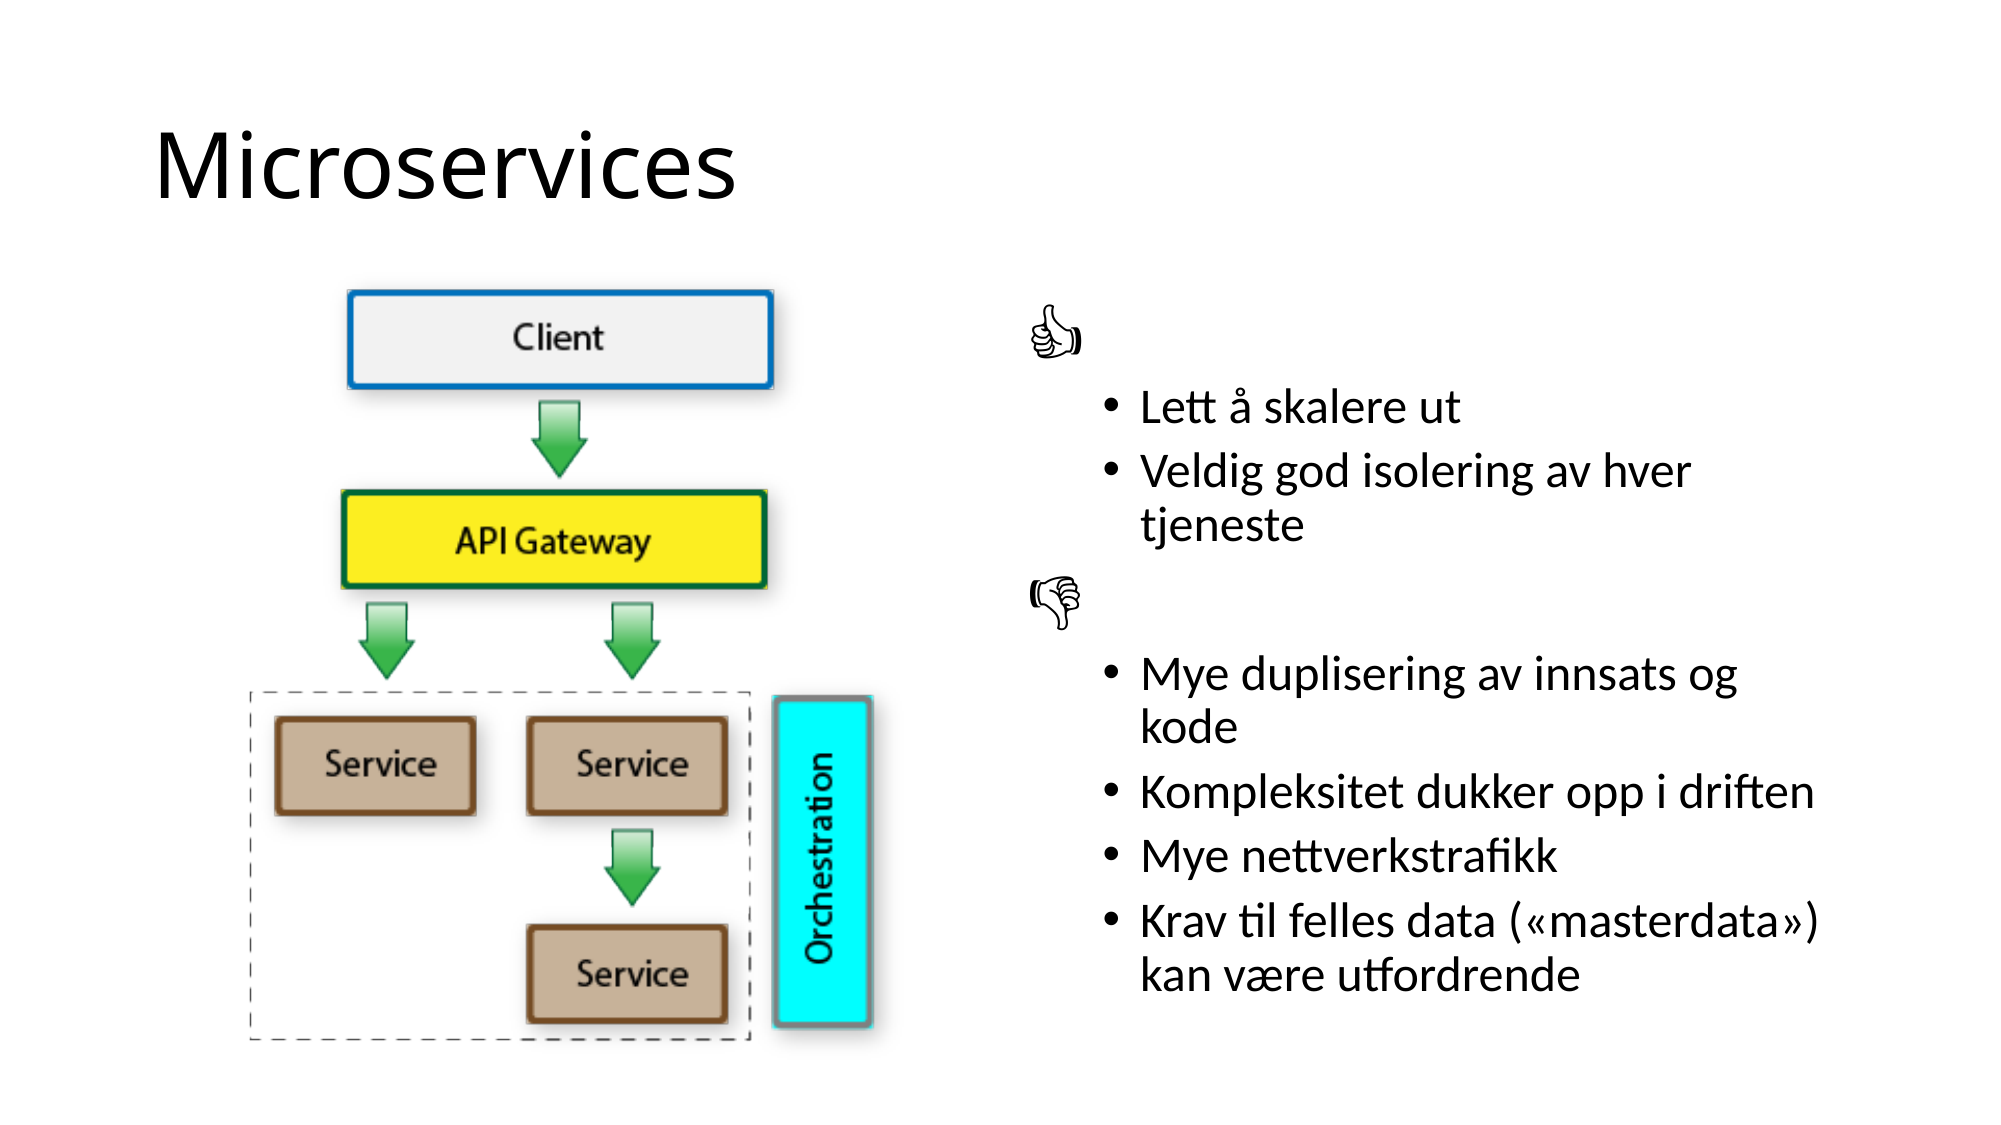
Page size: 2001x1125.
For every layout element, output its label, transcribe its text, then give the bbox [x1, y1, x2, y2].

picture [198, 232, 920, 1064]
list 👍🏻 Lett å skalere ut Veldig god isolering av hver tjeneste 👎🏻 Mye duplisering av innsats og kode Kompleksitet dukker opp i driften Mye nettverkstrafikk Krav til felles data («masterdata») kan være utfordrende [1012, 299, 1863, 1014]
title Microservices [137, 59, 1863, 278]
